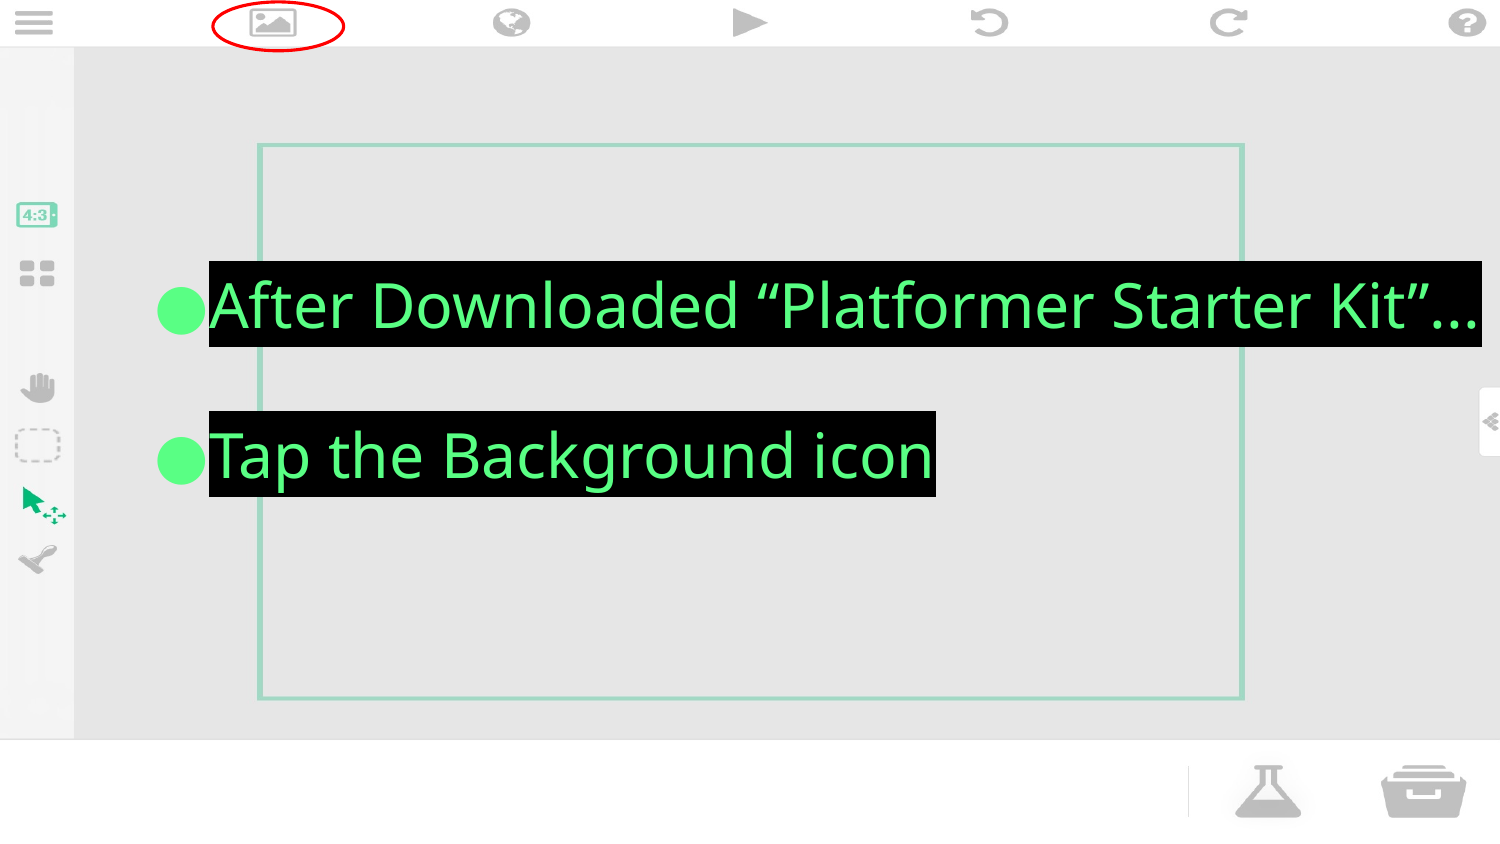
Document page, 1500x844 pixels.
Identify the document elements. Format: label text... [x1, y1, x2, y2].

picture [0, 0, 1500, 844]
title After Downloaded “Platformer Starter Kit”... Tap the Background icon [102, 250, 1500, 345]
text_box [212, 1, 344, 51]
